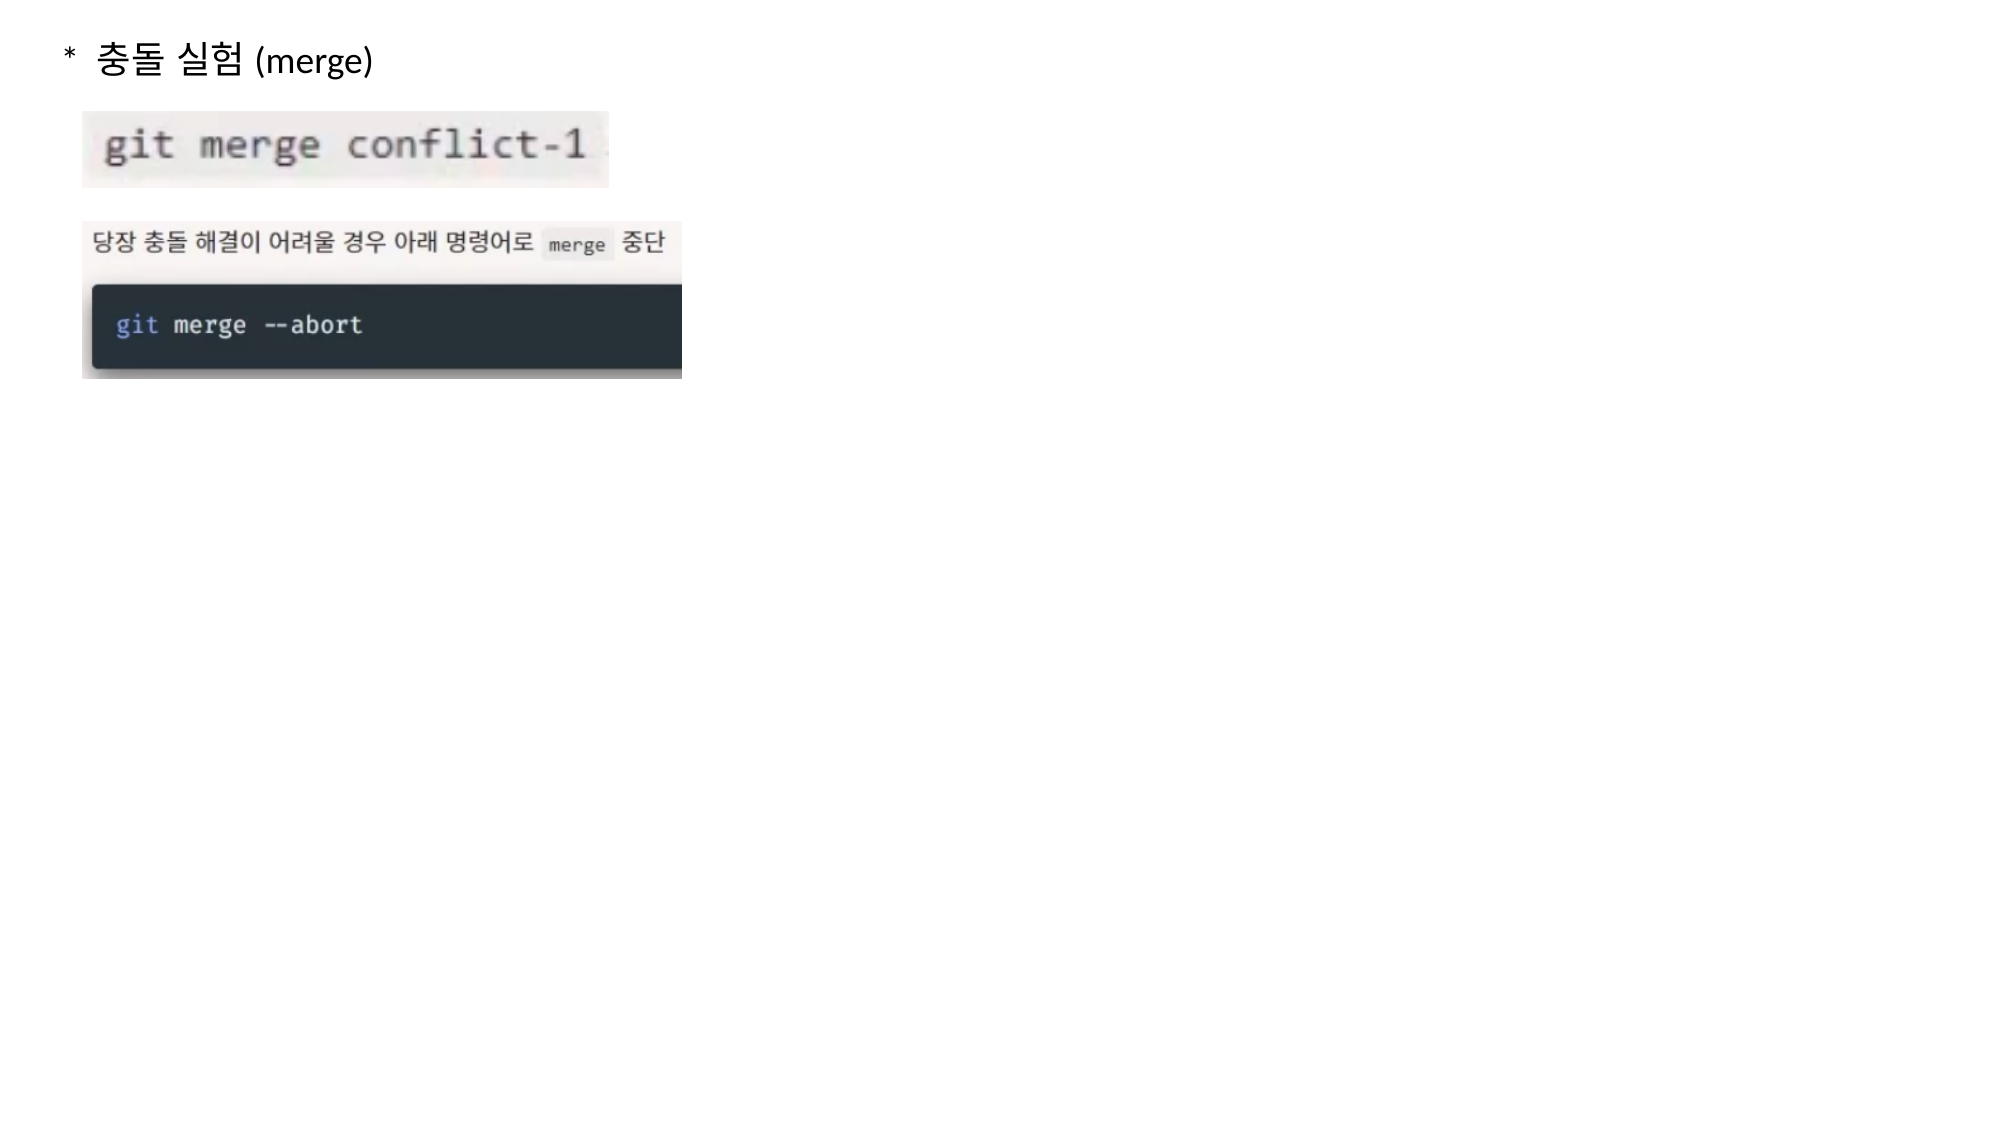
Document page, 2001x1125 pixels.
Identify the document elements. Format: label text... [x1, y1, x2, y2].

picture [82, 111, 609, 188]
picture [82, 221, 682, 379]
text_box * 충돌 실험(merge) [45, 28, 389, 89]
